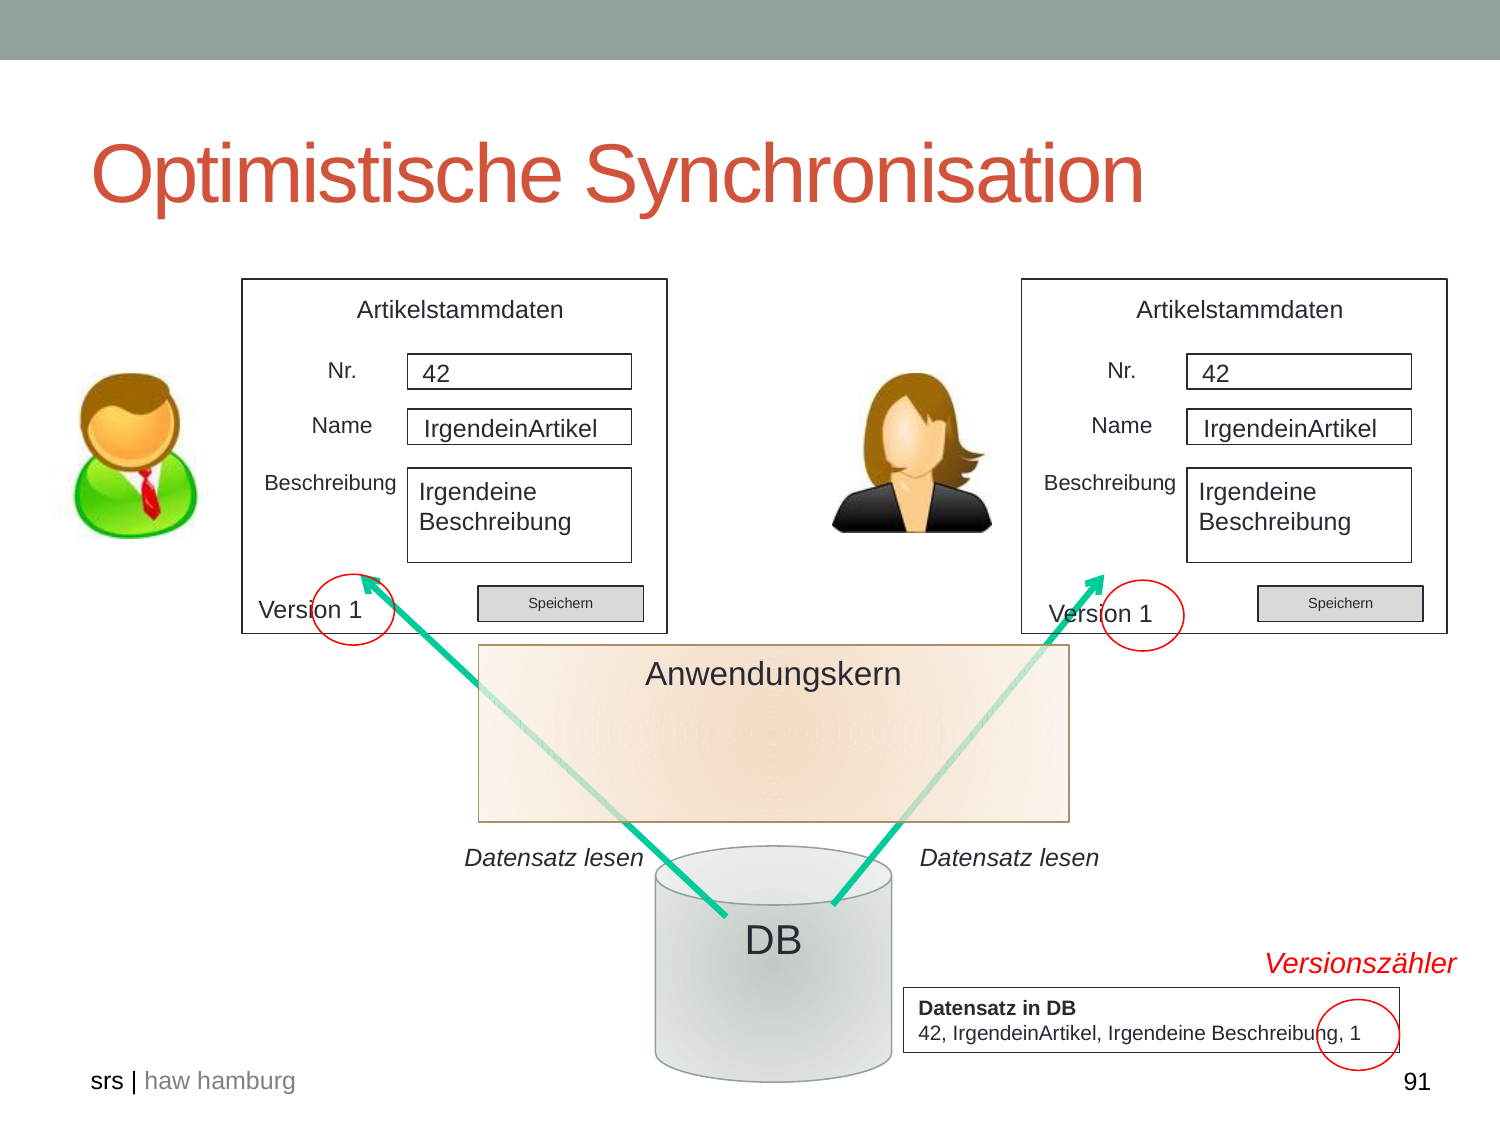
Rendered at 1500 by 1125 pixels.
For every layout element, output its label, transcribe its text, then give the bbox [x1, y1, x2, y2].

text_box [242, 278, 668, 634]
picture [52, 373, 219, 540]
text_box [1021, 278, 1447, 634]
text_box [466, 353, 632, 390]
text_box Nr. [265, 351, 407, 388]
text_box [311, 574, 359, 646]
text_box Nr. [1045, 351, 1187, 388]
text_box 42 [1187, 349, 1246, 395]
text_box Irgendeine Beschreibung [404, 467, 588, 543]
text_box [1316, 999, 1400, 1071]
text_box [1246, 353, 1412, 390]
text_box DB [654, 900, 893, 1083]
text_box Datensatz in DB 42, IrgendeinArtikel, Irgendeine Beschreibung, 1 [903, 987, 1400, 1053]
title Optimistische Synchronisation [75, 87, 1425, 250]
text_box Versionszähler [1249, 937, 1473, 987]
text_box Anwendungskern [736, 644, 829, 823]
text_box DB [736, 845, 829, 851]
text_box [1393, 408, 1412, 445]
text_box Artikelstammdaten [1057, 290, 1424, 327]
text_box Version 1 [243, 586, 321, 631]
text_box Irgendeine Beschreibung [1183, 467, 1367, 543]
text_box Beschreibung [247, 463, 414, 500]
text_box Name [1045, 406, 1188, 443]
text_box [832, 574, 1105, 906]
text_box [1187, 467, 1412, 563]
text_box [407, 467, 632, 563]
text_box Artikelstammdaten [277, 290, 644, 327]
text_box Speichern [1257, 586, 1424, 622]
picture [832, 373, 992, 533]
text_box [359, 574, 727, 918]
text_box 42 [407, 349, 466, 395]
text_box [1113, 580, 1184, 652]
text_box IrgendeinArtikel [1188, 404, 1393, 450]
text_box IrgendeinArtikel [409, 404, 613, 450]
text_box Name [265, 406, 409, 443]
text_box Beschreibung [1027, 463, 1193, 500]
text_box [613, 408, 632, 445]
text_box C [736, 847, 829, 904]
